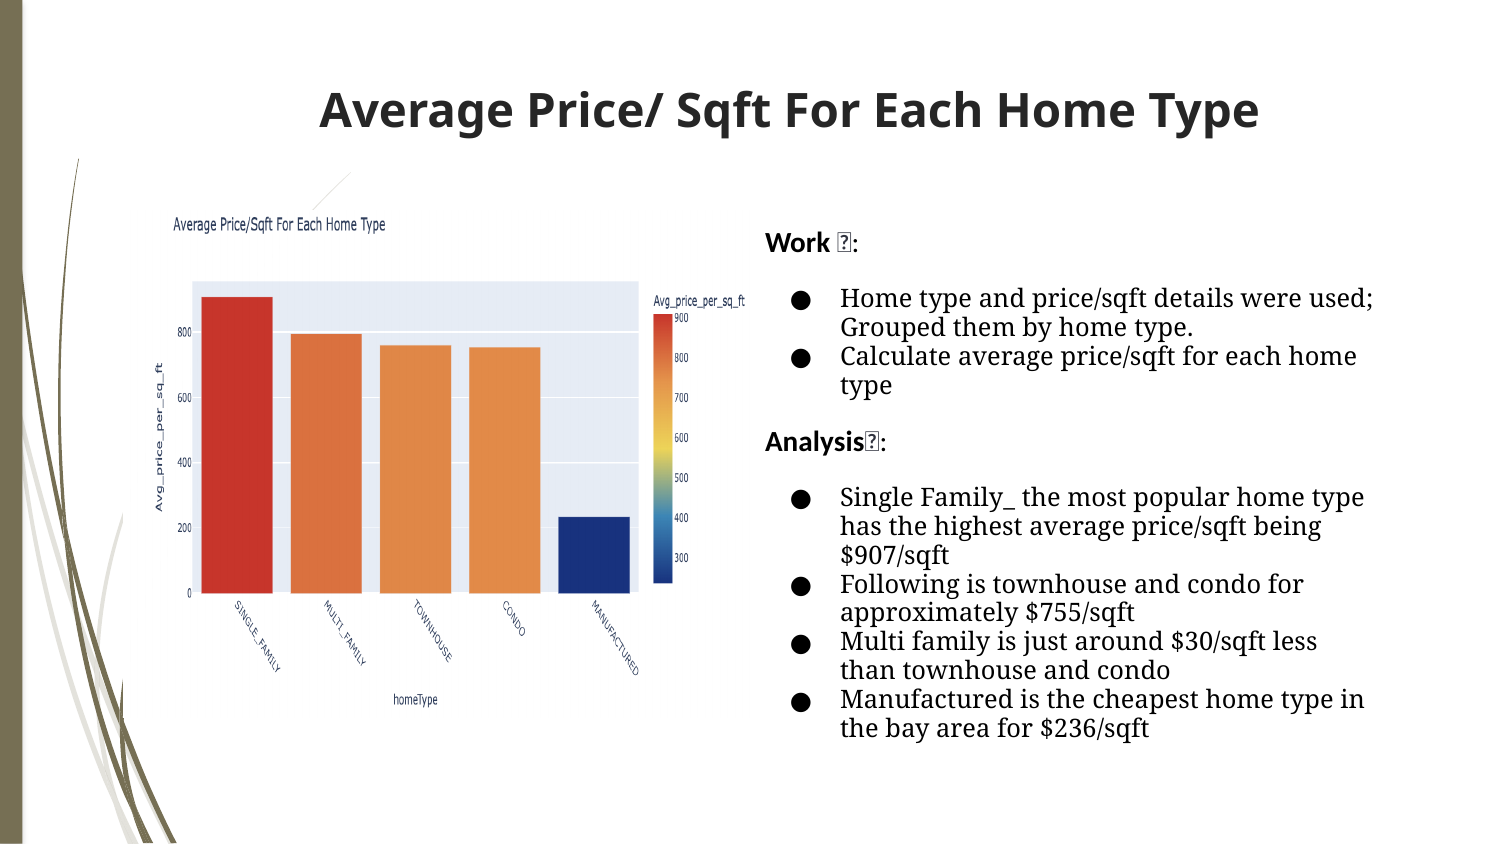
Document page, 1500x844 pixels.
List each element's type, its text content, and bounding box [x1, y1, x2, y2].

title Average Price/ Sqft For Each Home Type [212, 64, 1368, 183]
list Work 🔨: Home type and price/sqft details were used; Grouped them by home type. Calculate average price/sqft for each home type Analysis💡: Single Family_ the most popular home type has the highest average price/sqft being $907/sqft Following is townhouse and condo for approximately $755/sqft Multi family is just around $30/sqft less than townhouse and condo Manufactured is the cheapest home type in the bay area for $236/sqft [750, 211, 1392, 782]
picture [122, 210, 751, 719]
